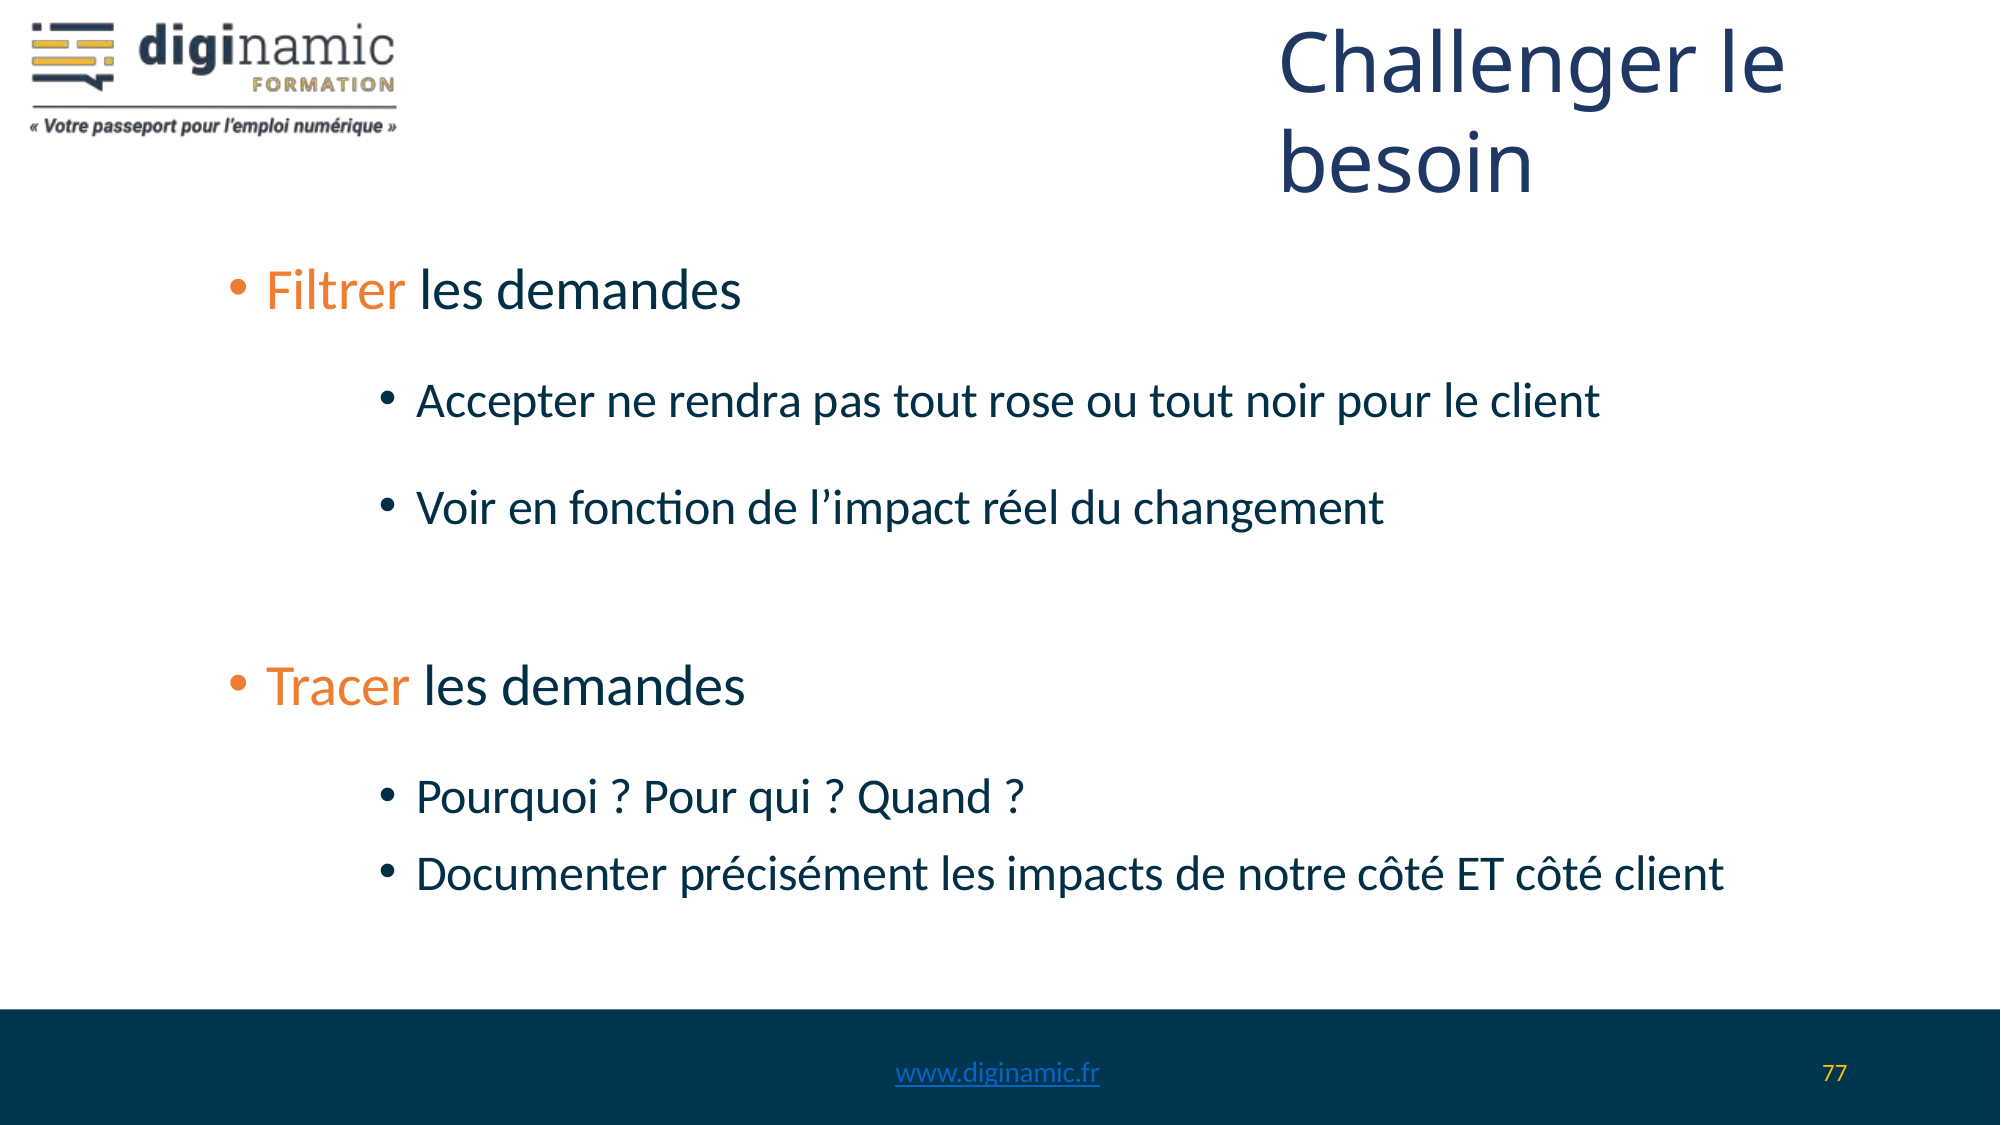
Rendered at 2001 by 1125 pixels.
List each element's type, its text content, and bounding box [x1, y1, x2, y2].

picture [15, 20, 414, 138]
slide_number 77 [1817, 1060, 1852, 1125]
text_box Filtrer les demandes Accepter ne rendra pas tout rose ou tout noir pour le client Voir en fonction de l’impact réel du changement Tracer les demandes Pourquoi ? Pour qui ? Quand ? Documenter précisément les impacts de notre côté ET côté client [151, 199, 1888, 901]
text_box Challenger le besoin [1274, 7, 1947, 210]
footer www.diginamic.fr [893, 1058, 1107, 1125]
